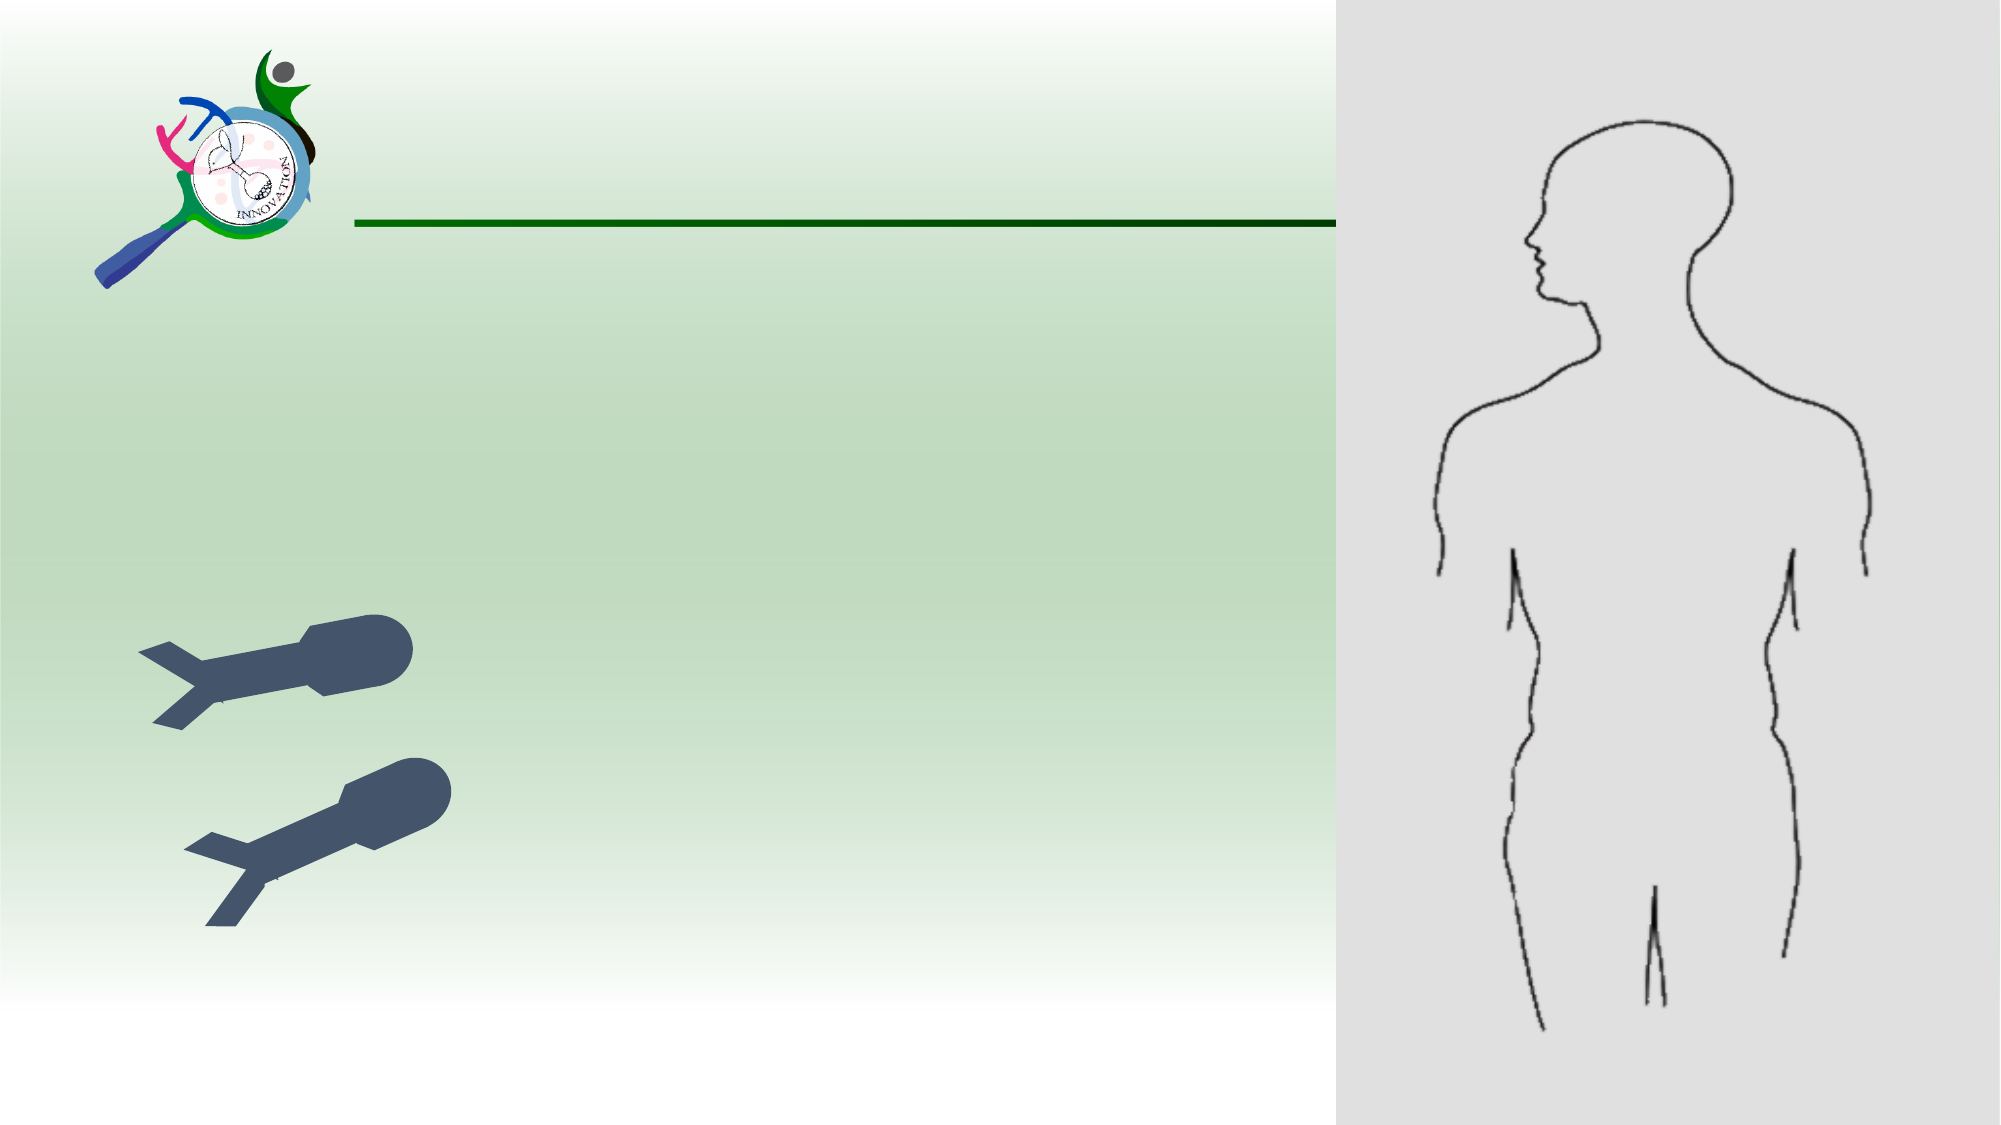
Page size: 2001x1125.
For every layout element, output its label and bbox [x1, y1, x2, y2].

text_box [193, 785, 457, 926]
text_box [128, 615, 393, 770]
picture [0, 0, 2001, 1125]
